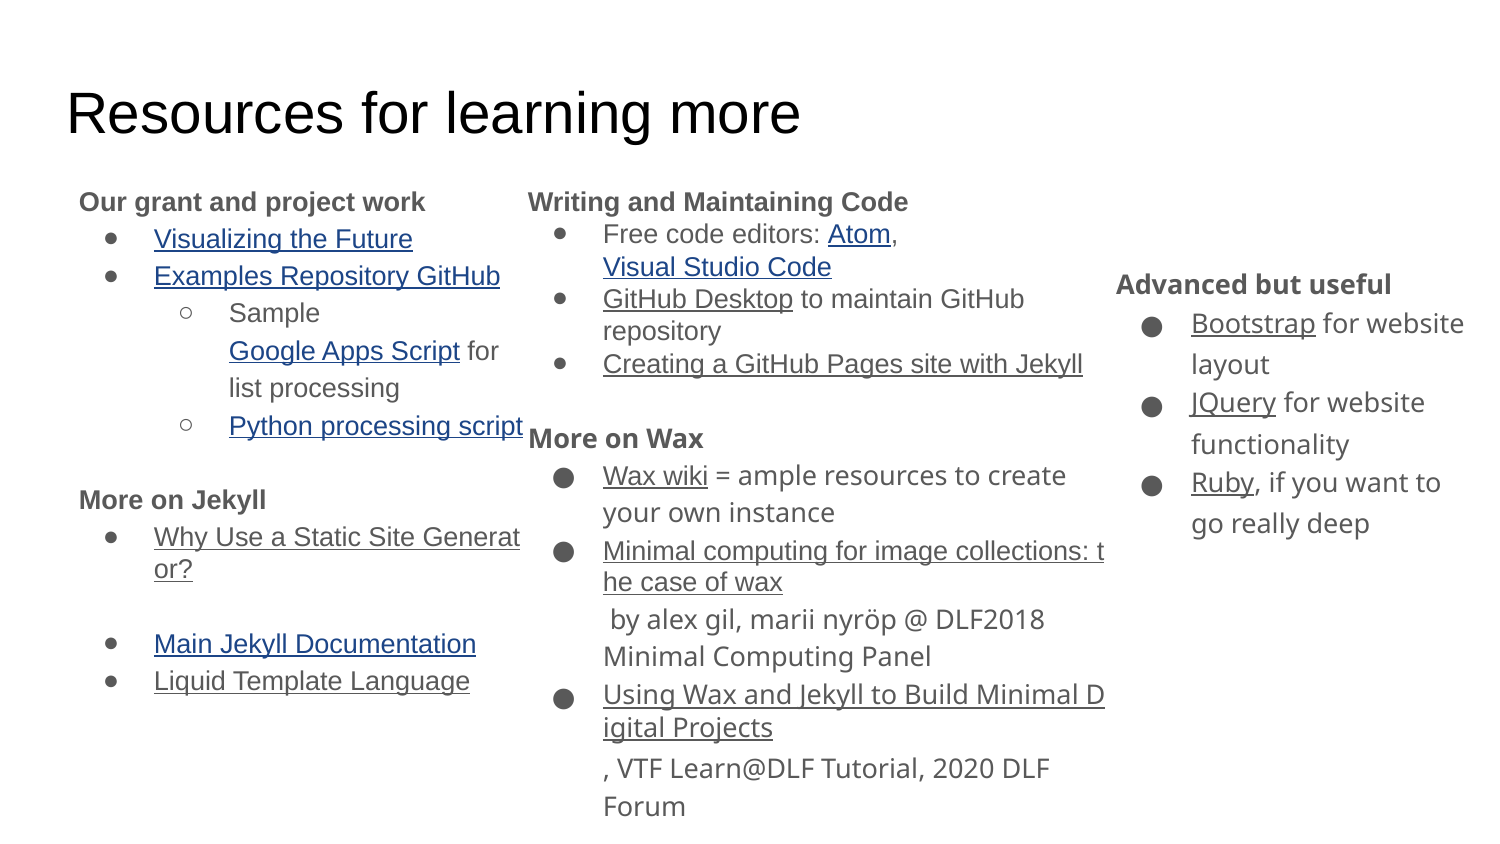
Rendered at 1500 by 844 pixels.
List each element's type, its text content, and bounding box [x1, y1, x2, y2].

title Resources for learning more [51, 60, 1449, 155]
text_box Writing and Maintaining Code Free code editors: Atom, Visual Studio Code GitHub Desktop to maintain GitHub repository Creating a GitHub Pages site with Jekyll More on Wax Wax wiki = ample resources to create your own instance Minimal computing for image collections: the case of wax by alex gil, marii nyrӧp @ DLF2018 Minimal Computing Panel Using Wax and Jekyll to Build Minimal Digital Projects, VTF Learn@DLF Tutorial, 2020 DLF Forum [512, 164, 1127, 750]
list Our grant and project work Visualizing the Future Examples Repository GitHub Sample Google Apps Script for list processing Python processing script More on Jekyll Why Use a Static Site Generator? Main Jekyll Documentation Liquid Template Language [63, 164, 550, 793]
text_box Advanced but useful Bootstrap for website layout JQuery for website functionality Ruby, if you want to go really deep [1101, 248, 1492, 657]
